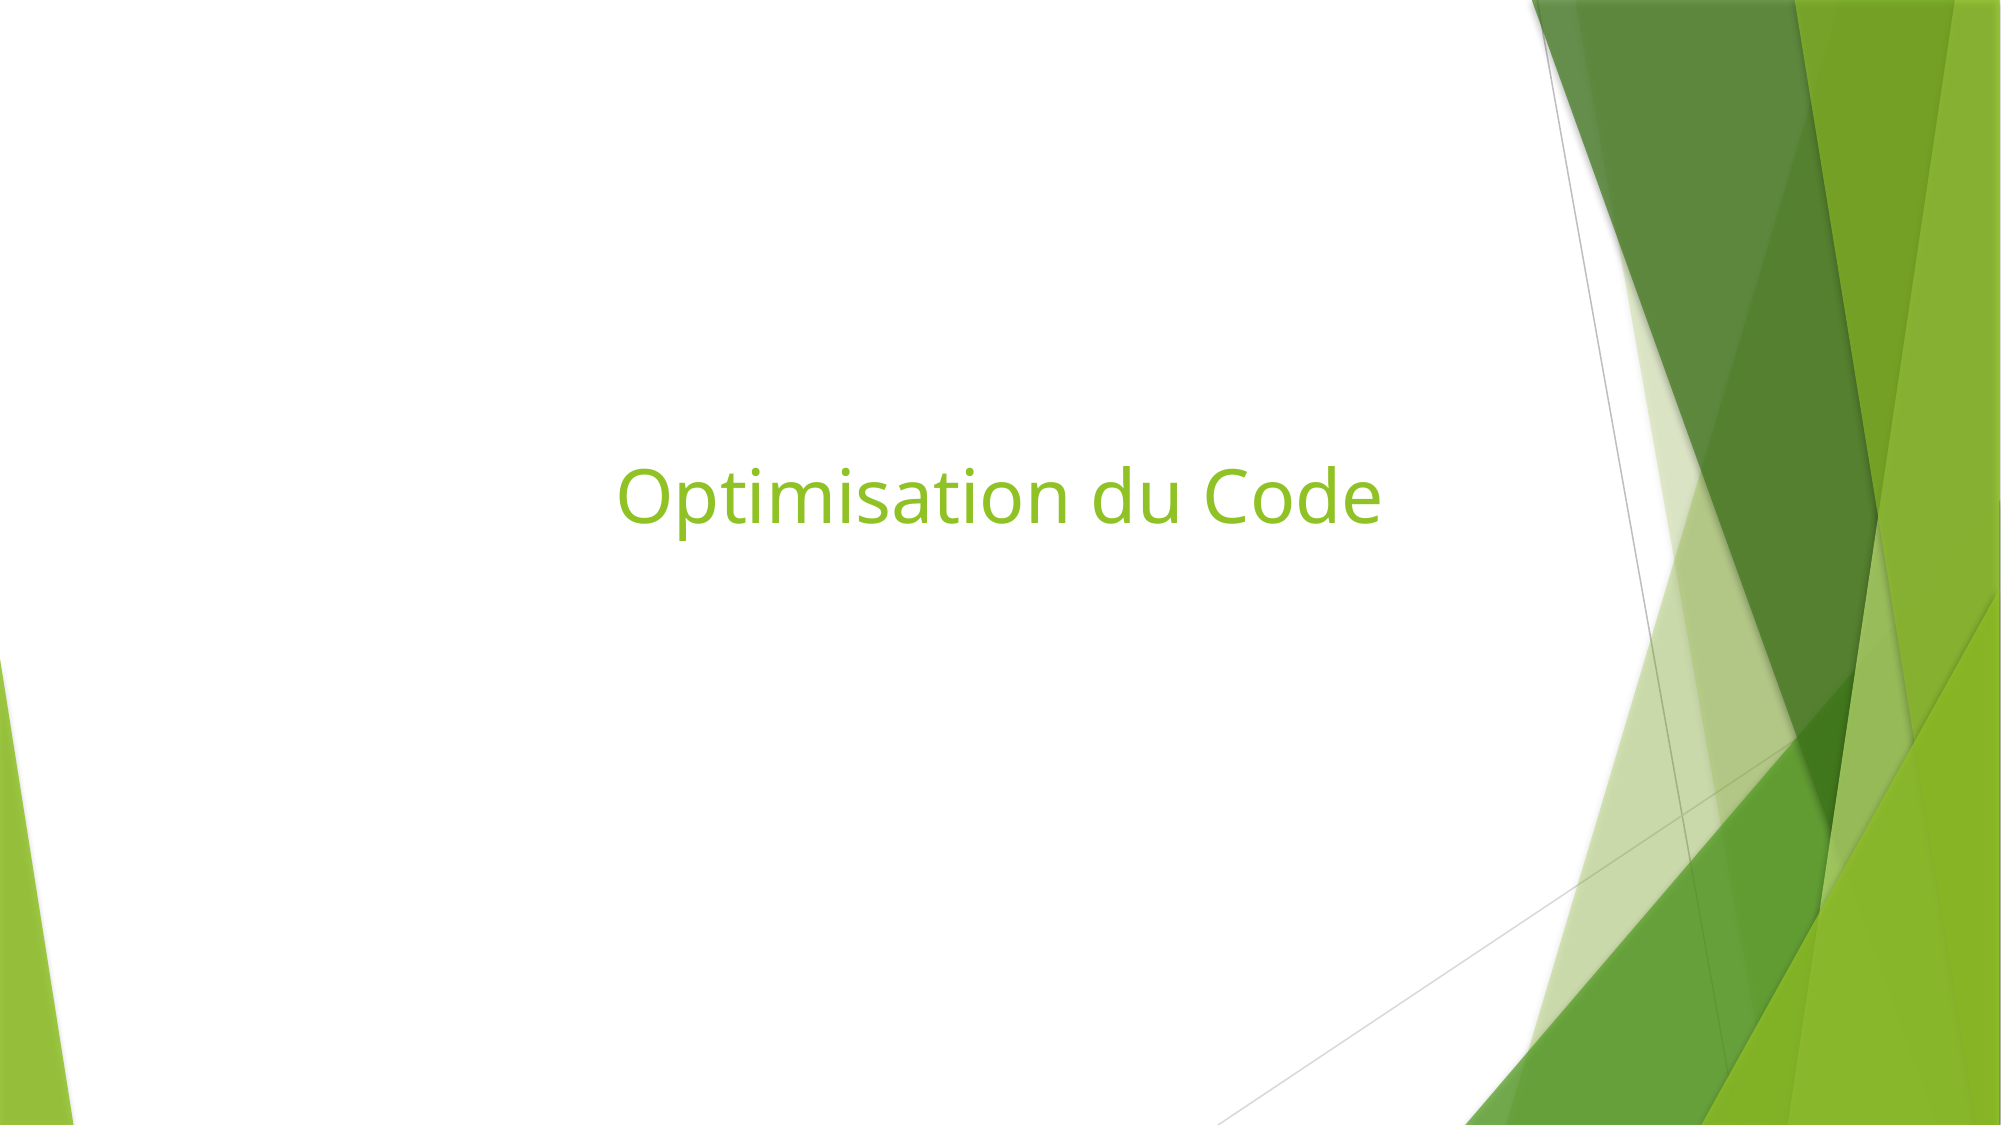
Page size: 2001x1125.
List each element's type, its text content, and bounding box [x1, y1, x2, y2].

title Optimisation du Code [187, 441, 1813, 684]
